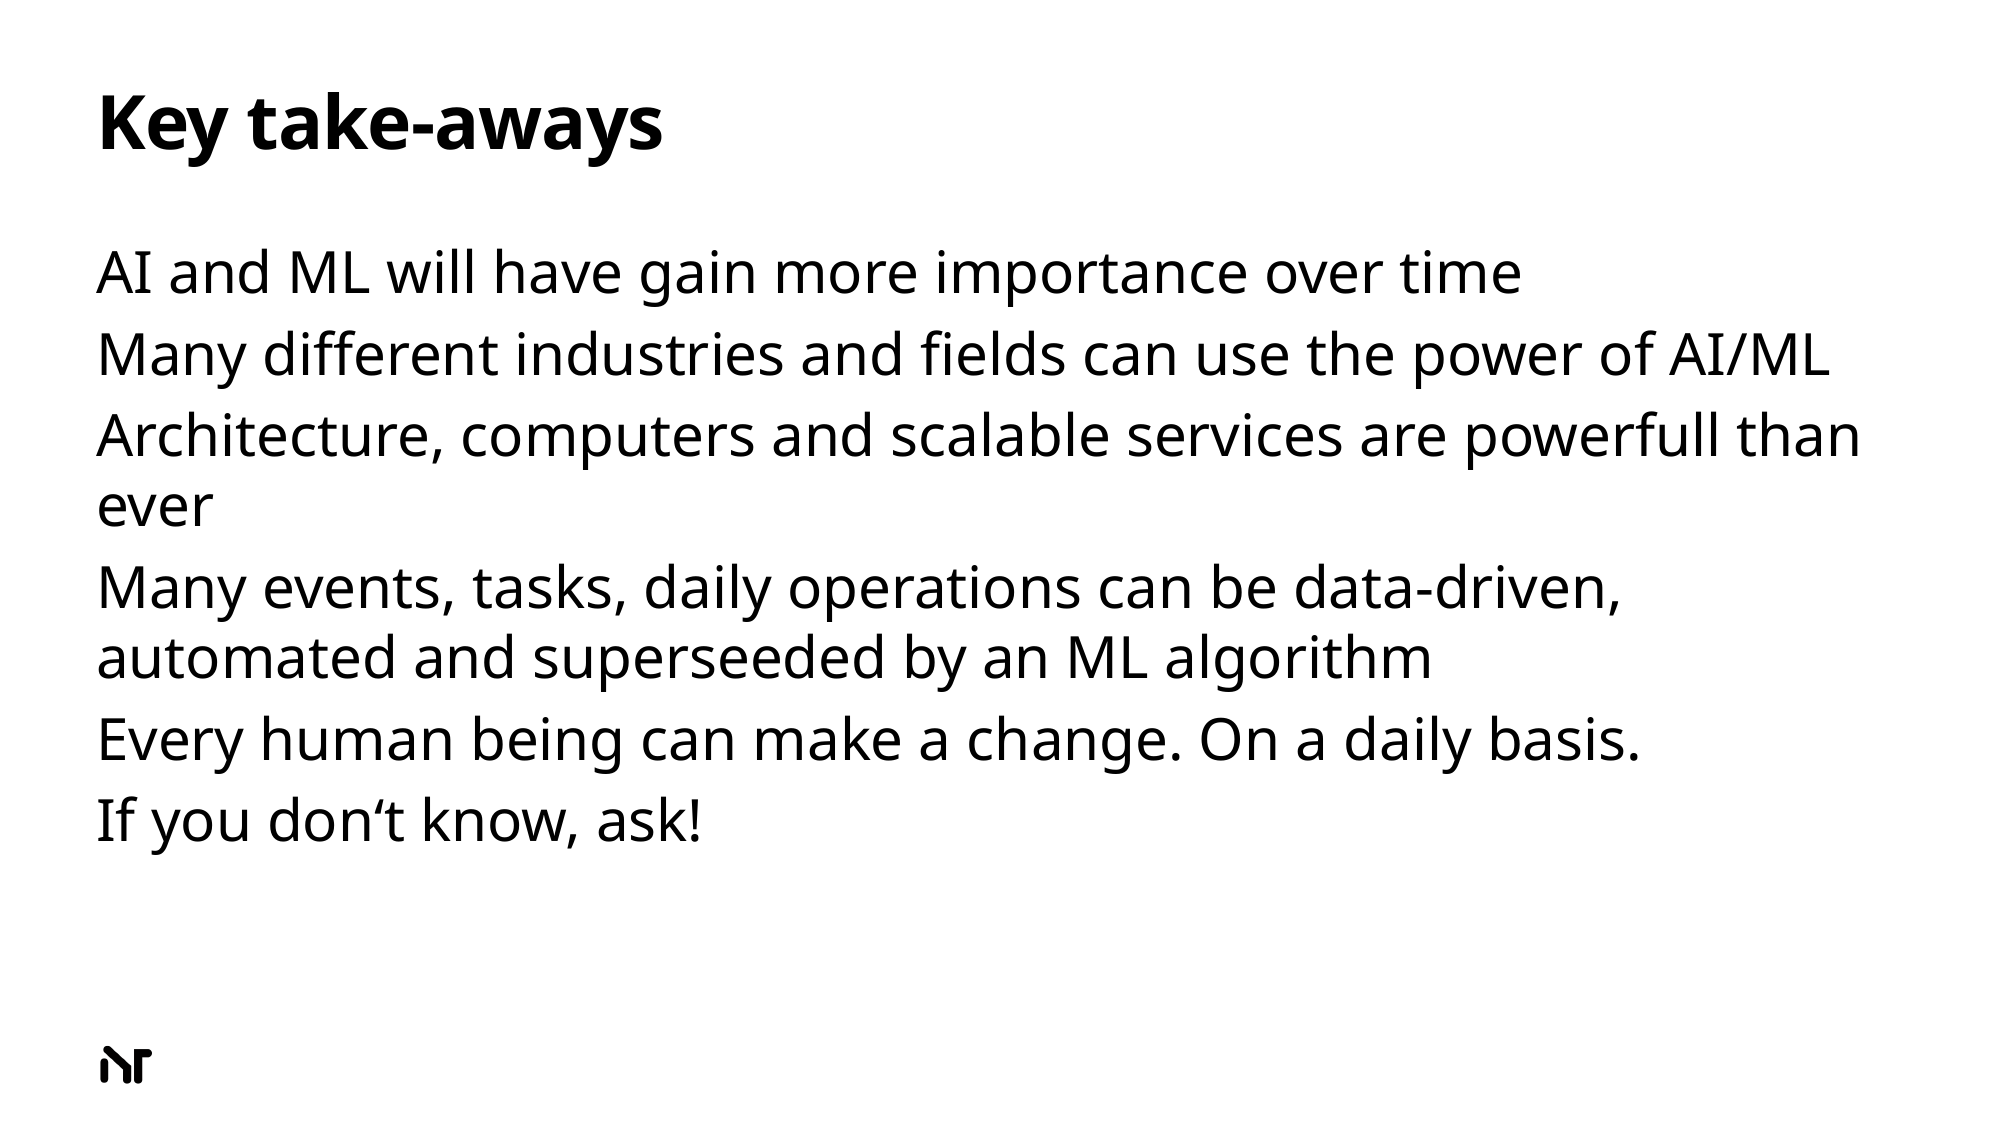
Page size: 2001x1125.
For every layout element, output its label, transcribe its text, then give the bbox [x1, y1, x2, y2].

list AI and ML will have gain more importance over time Many different industries and fields can use the power of AI/ML Architecture, computers and scalable services are powerfull than ever Many events, tasks, daily operations can be data-driven, automated and superseeded by an ML algorithm Every human being can make a change. On a daily basis. If you don‘t know, ask! [96, 235, 1904, 801]
title Key take-aways [96, 75, 1904, 166]
picture [96, 1035, 156, 1095]
